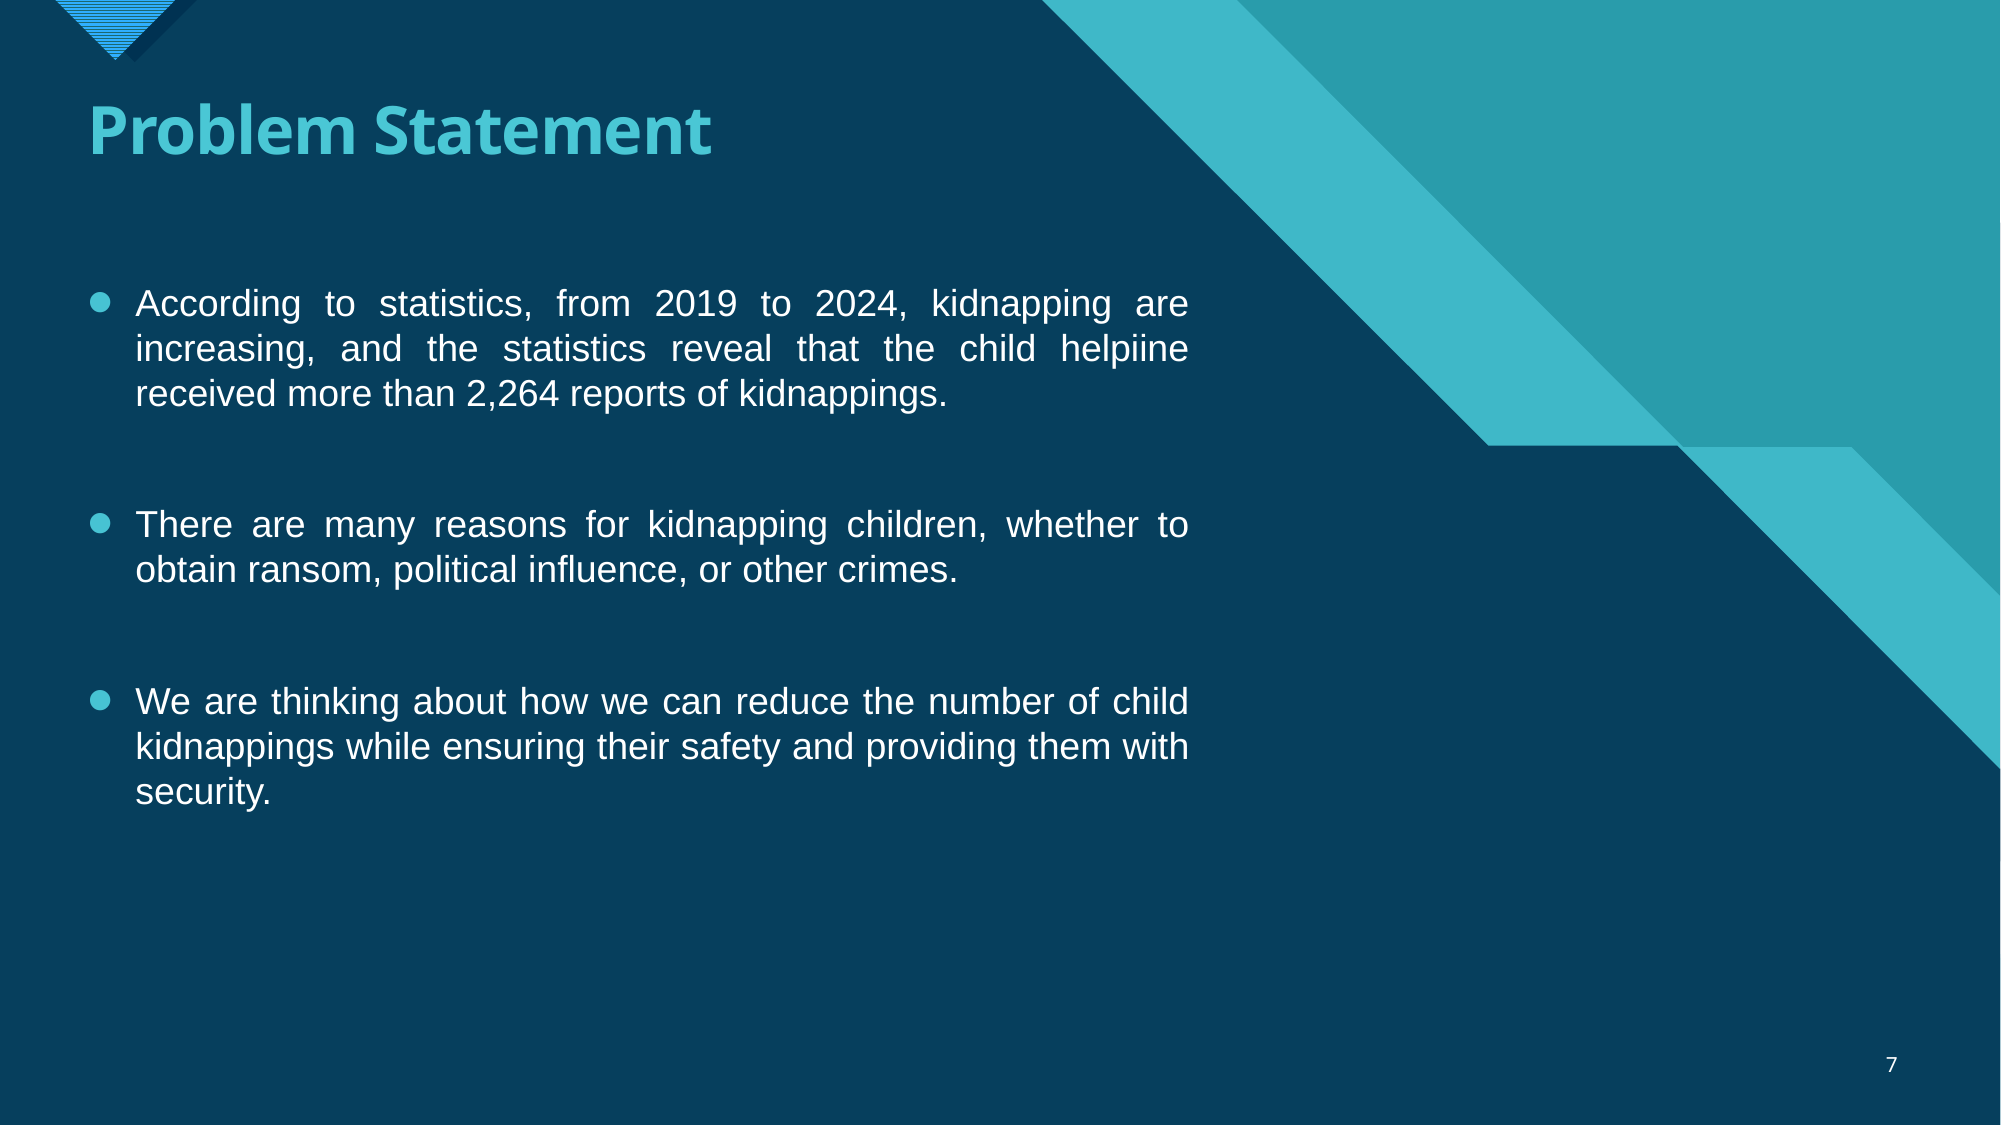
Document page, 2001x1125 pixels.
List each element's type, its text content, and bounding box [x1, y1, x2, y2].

title Problem Statement [72, 89, 1913, 177]
list According to statistics, from 2019 to 2024, kidnapping are increasing, and the statistics reveal that the child helpiine received more than 2,264 reports of kidnappings. There are many reasons for kidnapping children, whether to obtain ransom, political influence, or other crimes. We are thinking about how we can reduce the number of child kidnappings while ensuring their safety and providing them with security. [72, 271, 1205, 943]
slide_number 7 [1845, 1035, 1913, 1096]
